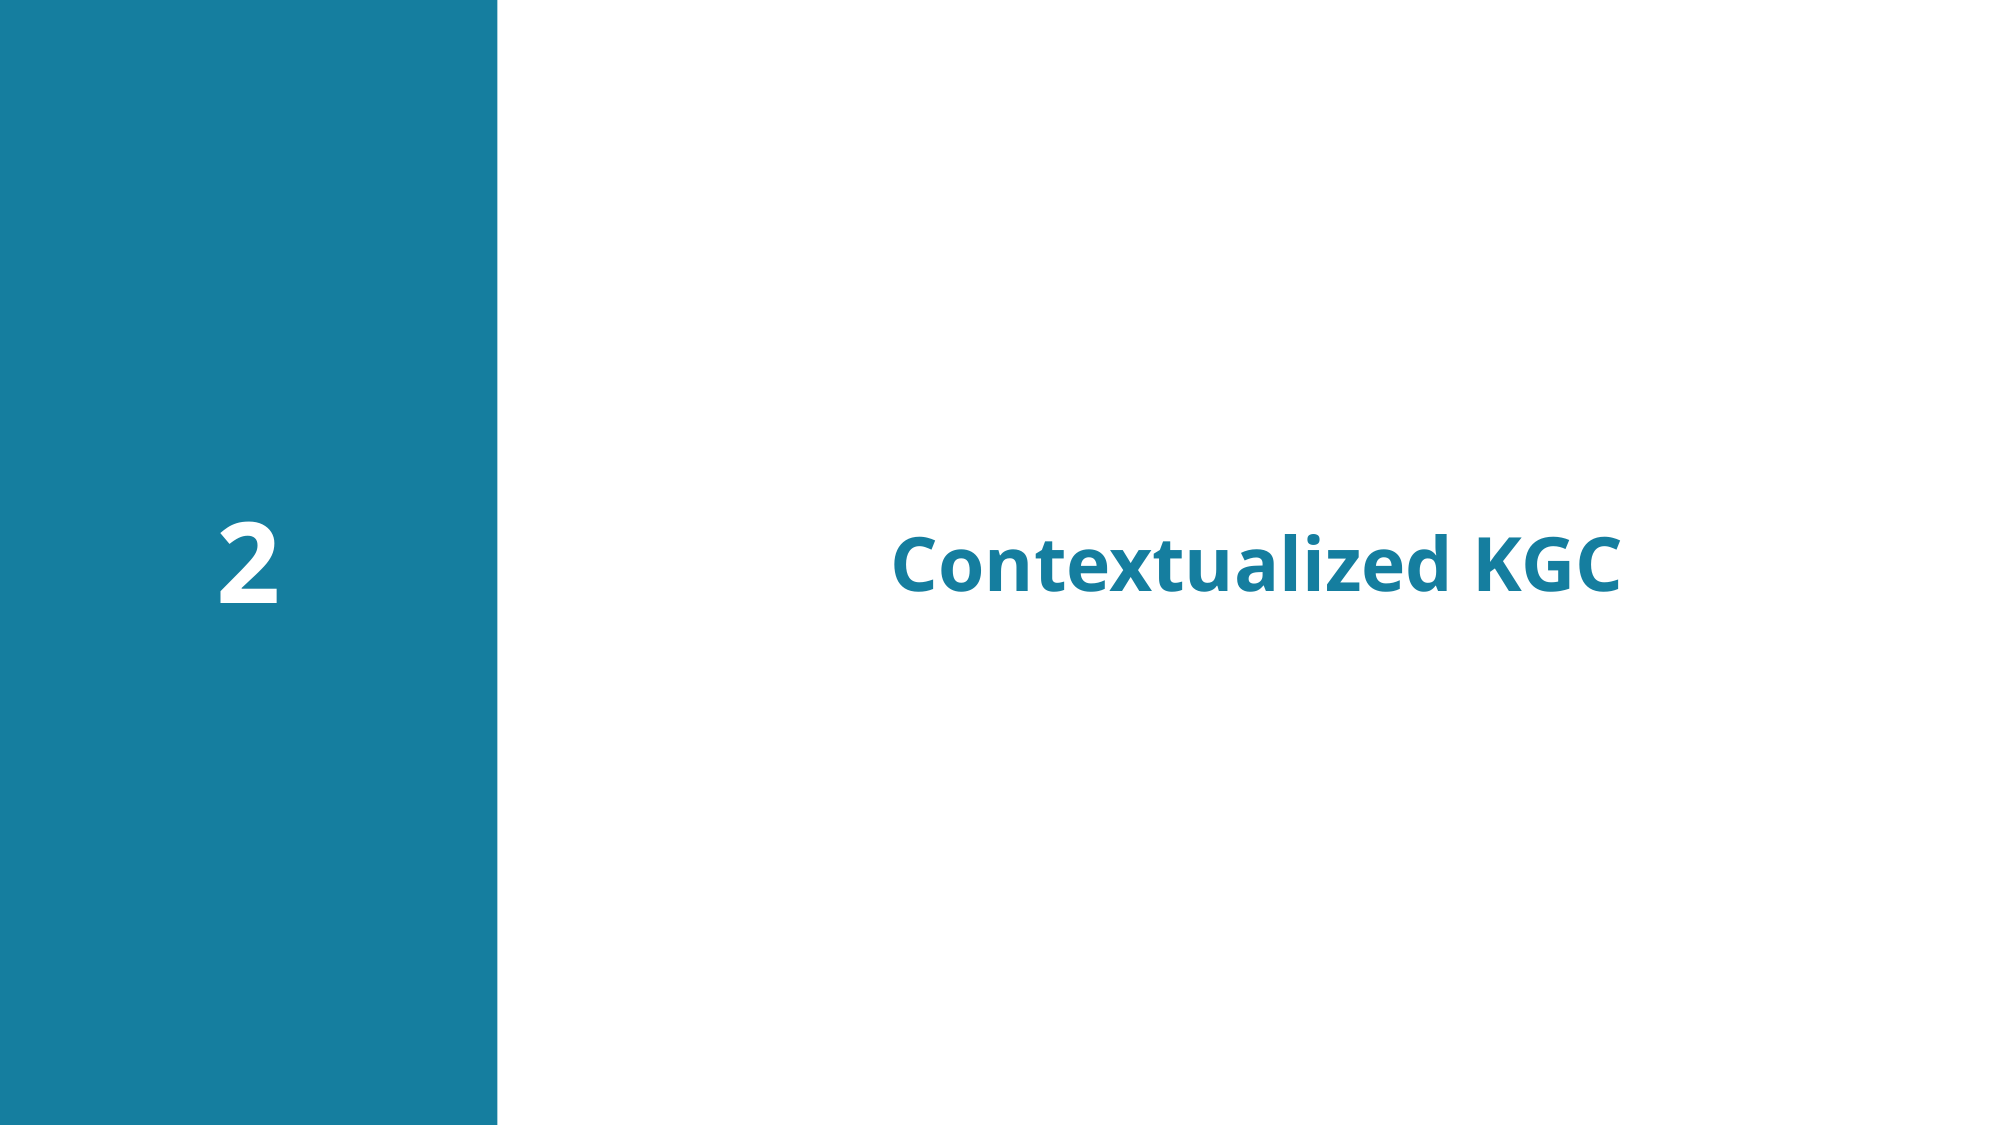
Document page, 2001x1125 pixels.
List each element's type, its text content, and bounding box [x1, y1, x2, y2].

text_box Contextualized KGC [875, 509, 1680, 615]
text_box [0, 0, 499, 1125]
text_box 2 [201, 483, 296, 634]
